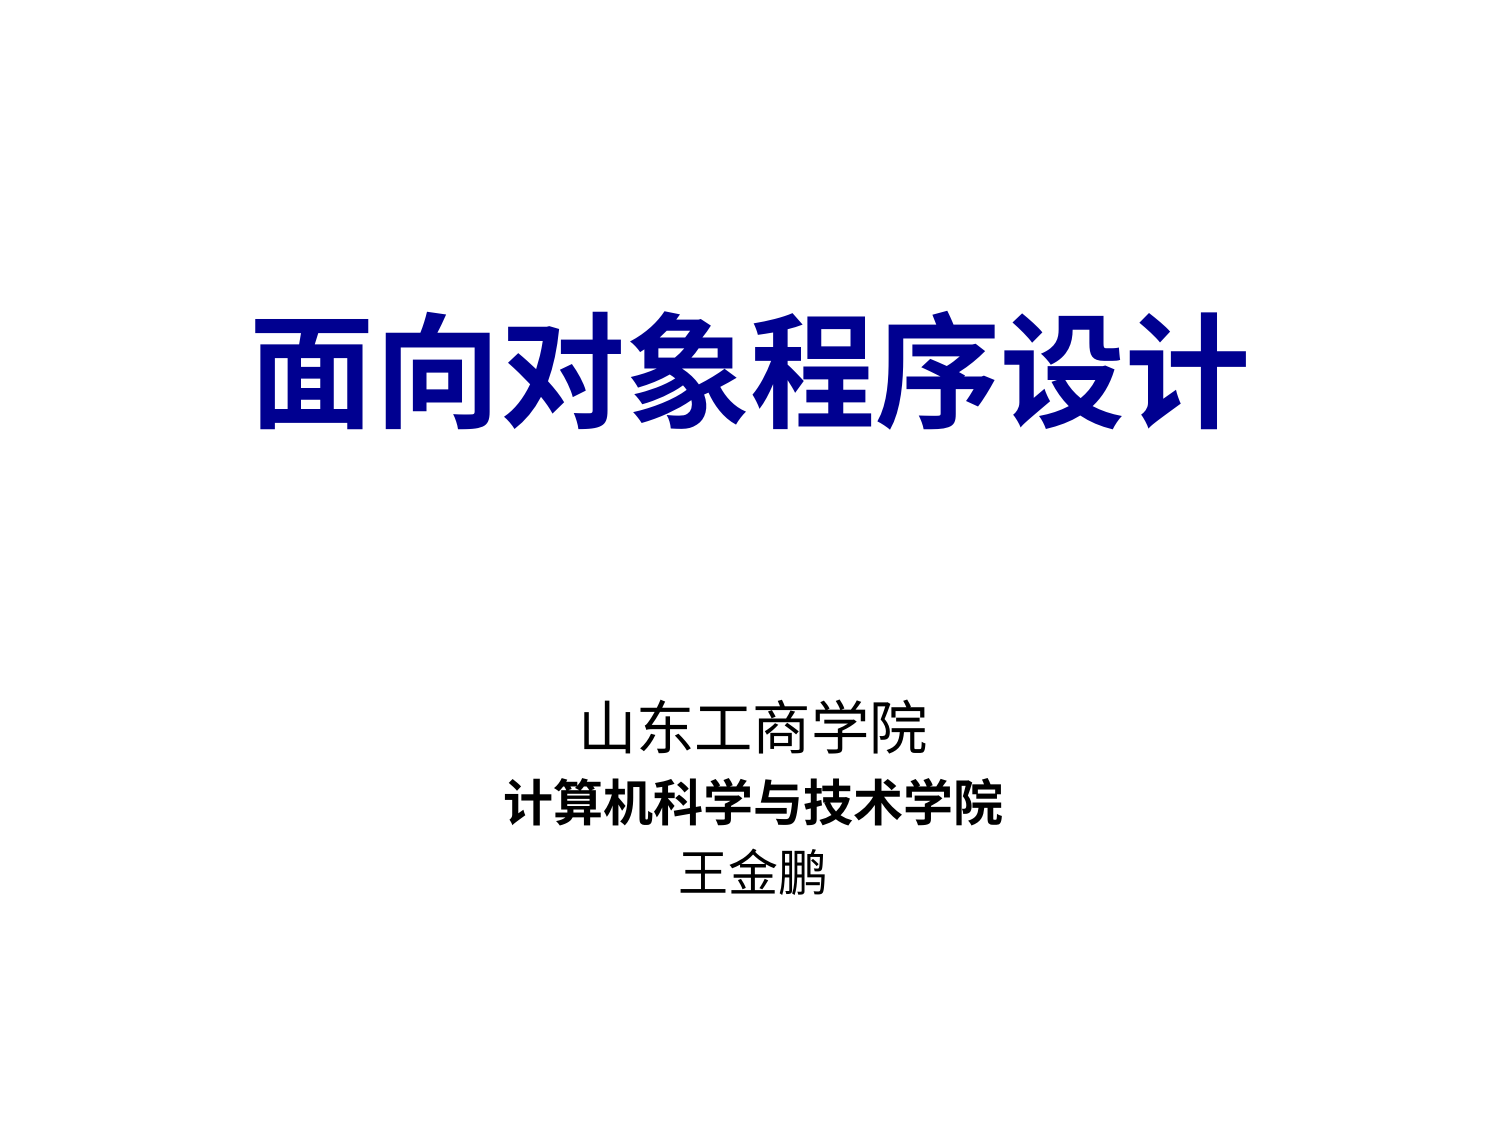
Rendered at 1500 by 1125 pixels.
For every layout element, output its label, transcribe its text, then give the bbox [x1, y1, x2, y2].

subtitle 山东工商学院 计算机科学与技术学院 王金鹏 [121, 683, 1385, 990]
title 面向对象程序设计 [118, 247, 1382, 489]
